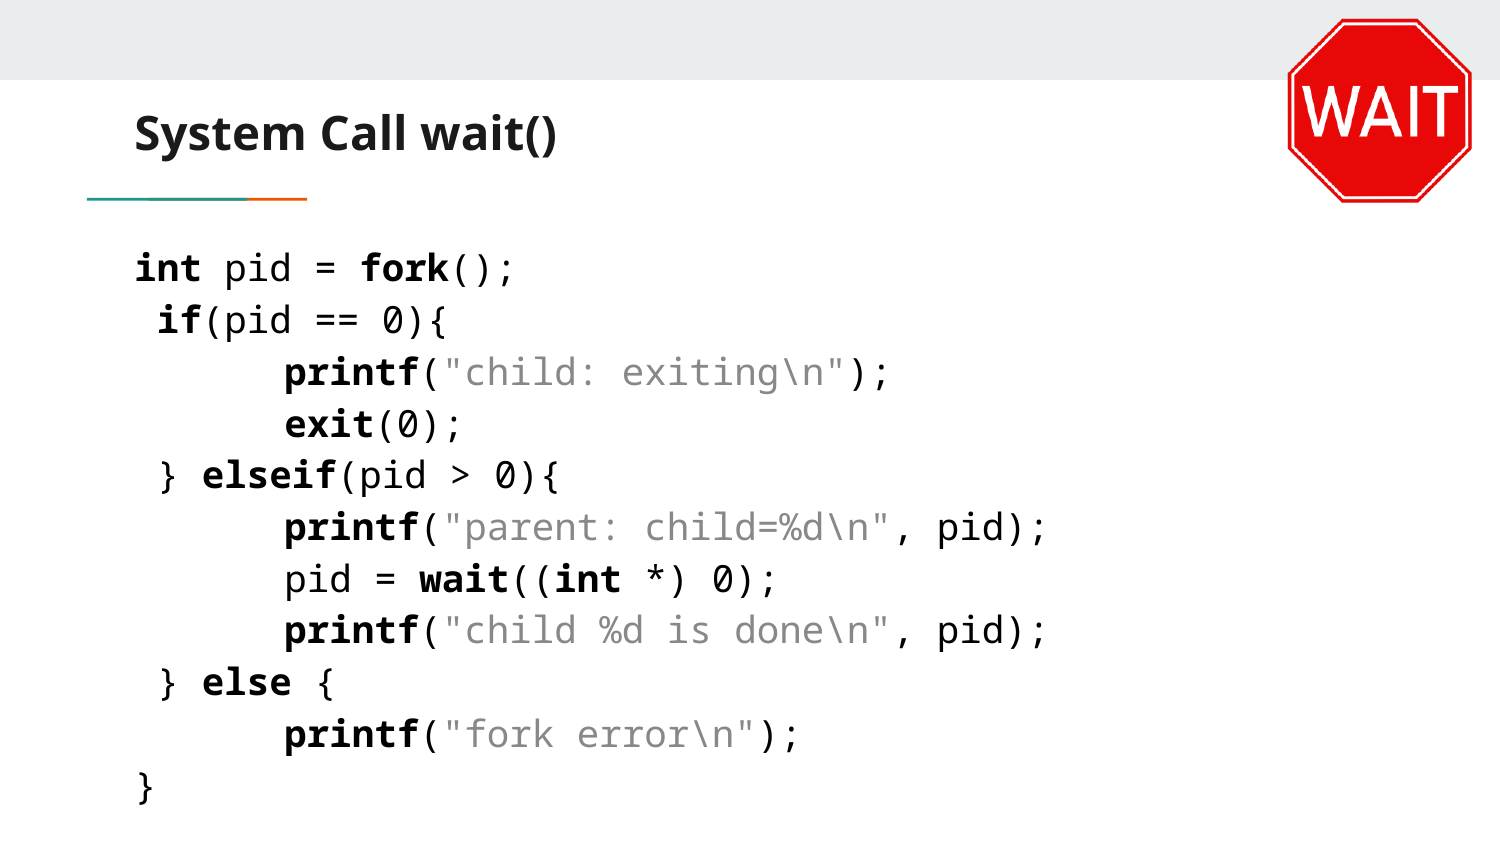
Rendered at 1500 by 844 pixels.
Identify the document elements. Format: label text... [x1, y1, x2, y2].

title System Call wait() [119, 87, 1276, 176]
picture [1281, 12, 1478, 209]
list int pid = fork(); if(pid == 0){ printf("child: exiting\n"); exit(0); } elseif(pid > 0){ printf("parent: child=%d\n", pid); pid = wait((int *) 0); printf("child %d is done\n", pid); } else { printf("fork error\n"); } [119, 222, 1381, 803]
